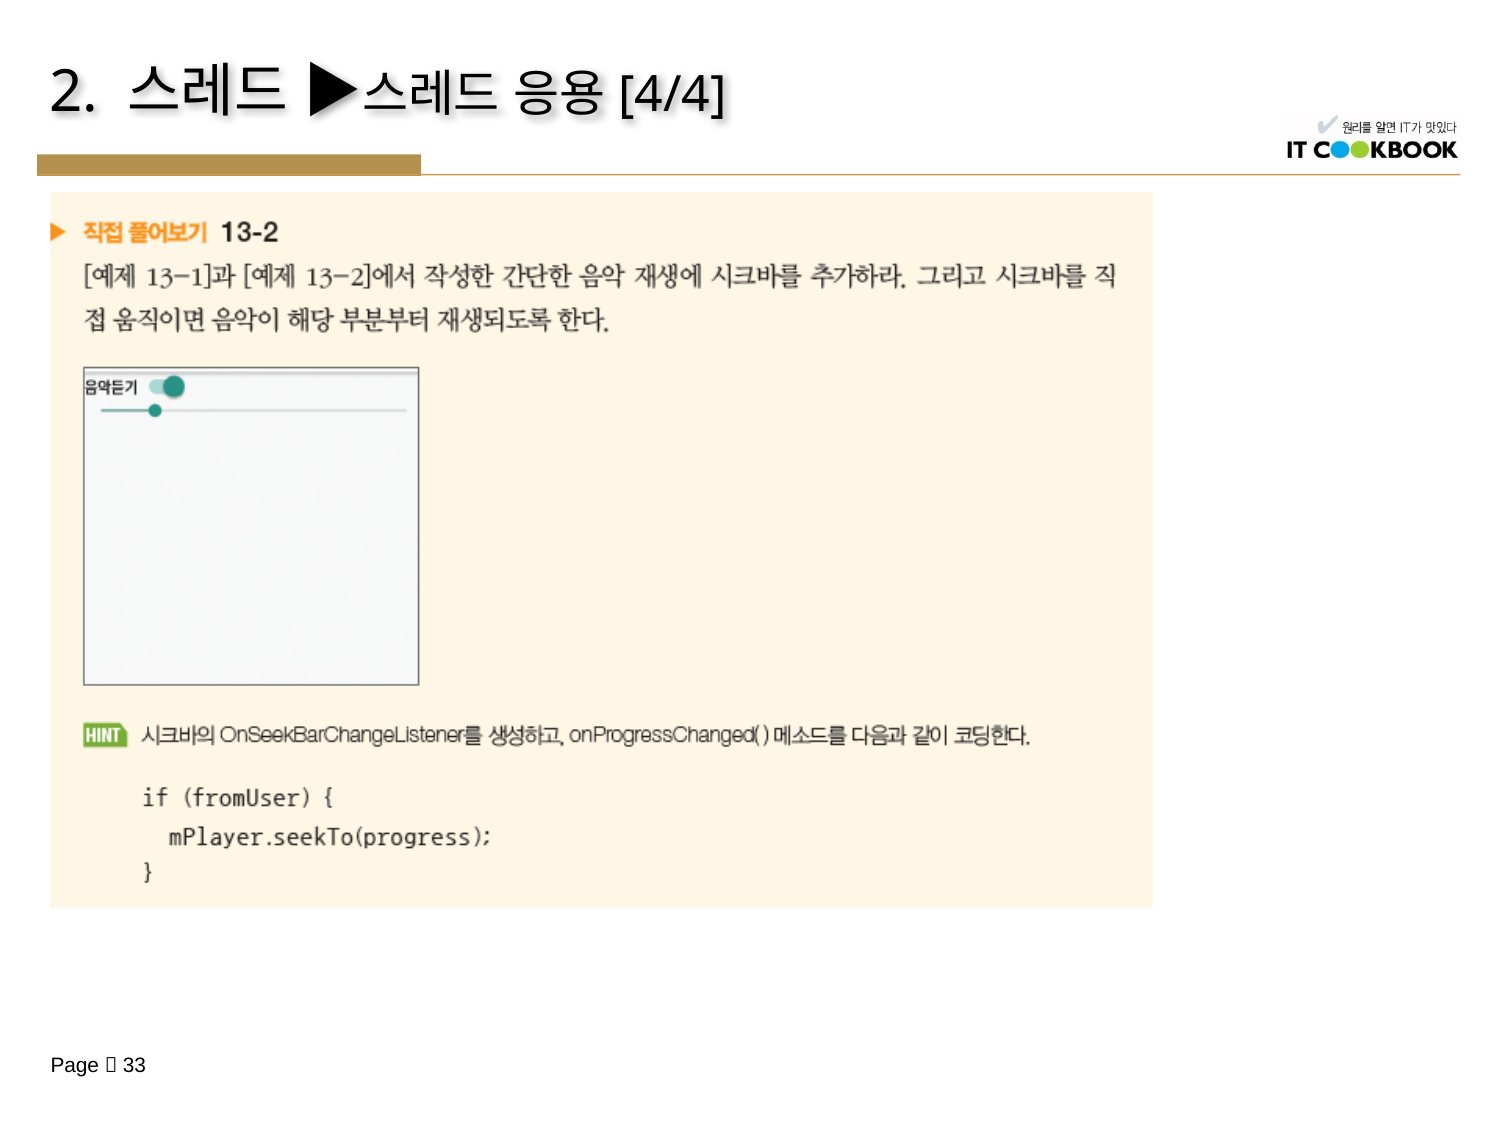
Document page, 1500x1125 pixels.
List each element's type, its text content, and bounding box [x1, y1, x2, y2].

title 2. 스레드 ▶스레드 응용[4/4] [48, 53, 1487, 161]
picture [48, 191, 1211, 933]
